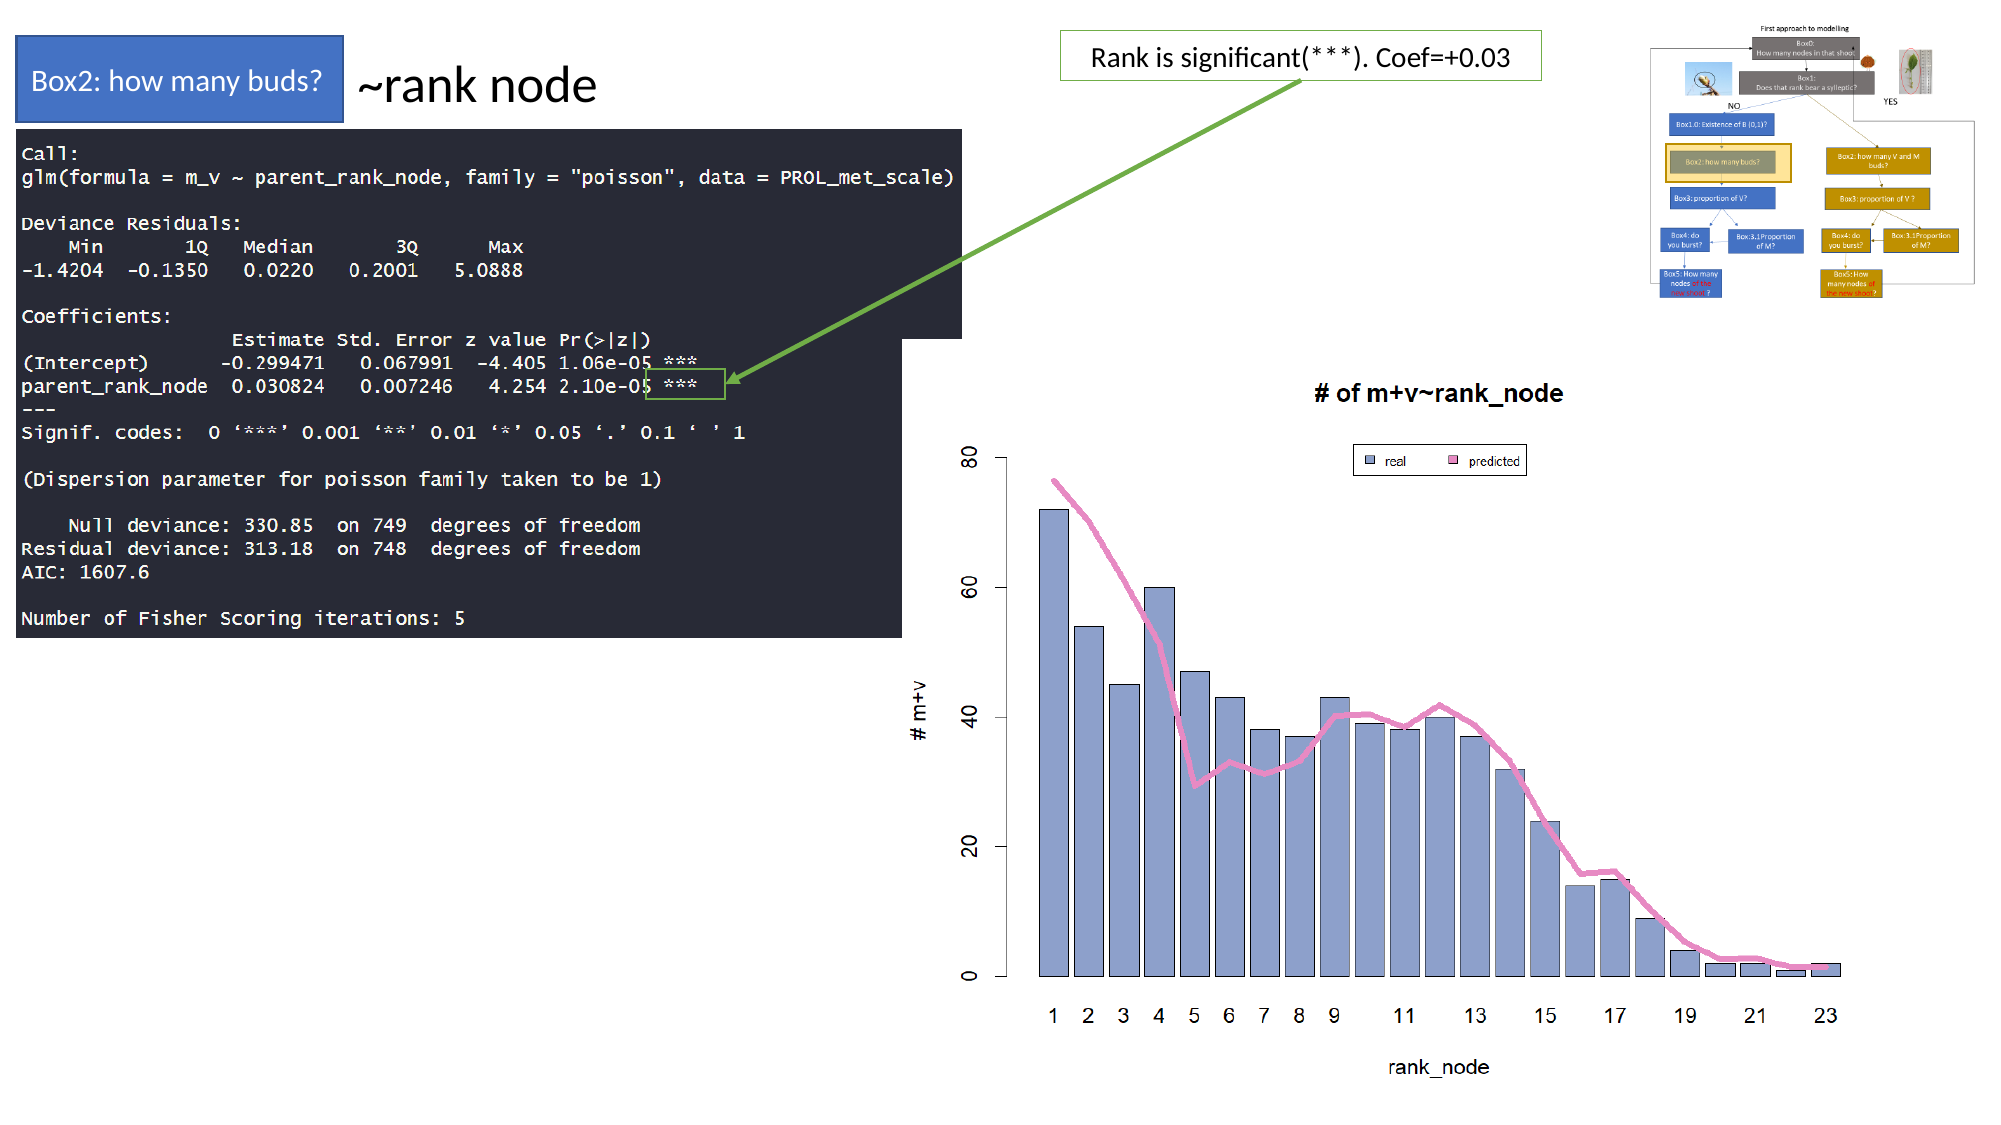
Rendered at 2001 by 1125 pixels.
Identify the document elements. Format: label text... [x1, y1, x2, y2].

text_box ~rank node [342, 43, 809, 121]
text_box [725, 80, 1302, 385]
text_box Box2: how many buds? [15, 35, 344, 123]
picture [1619, 18, 2000, 304]
picture [16, 129, 1926, 1107]
text_box Rank is significant(***). Coef=+0.03 [1060, 30, 1542, 81]
